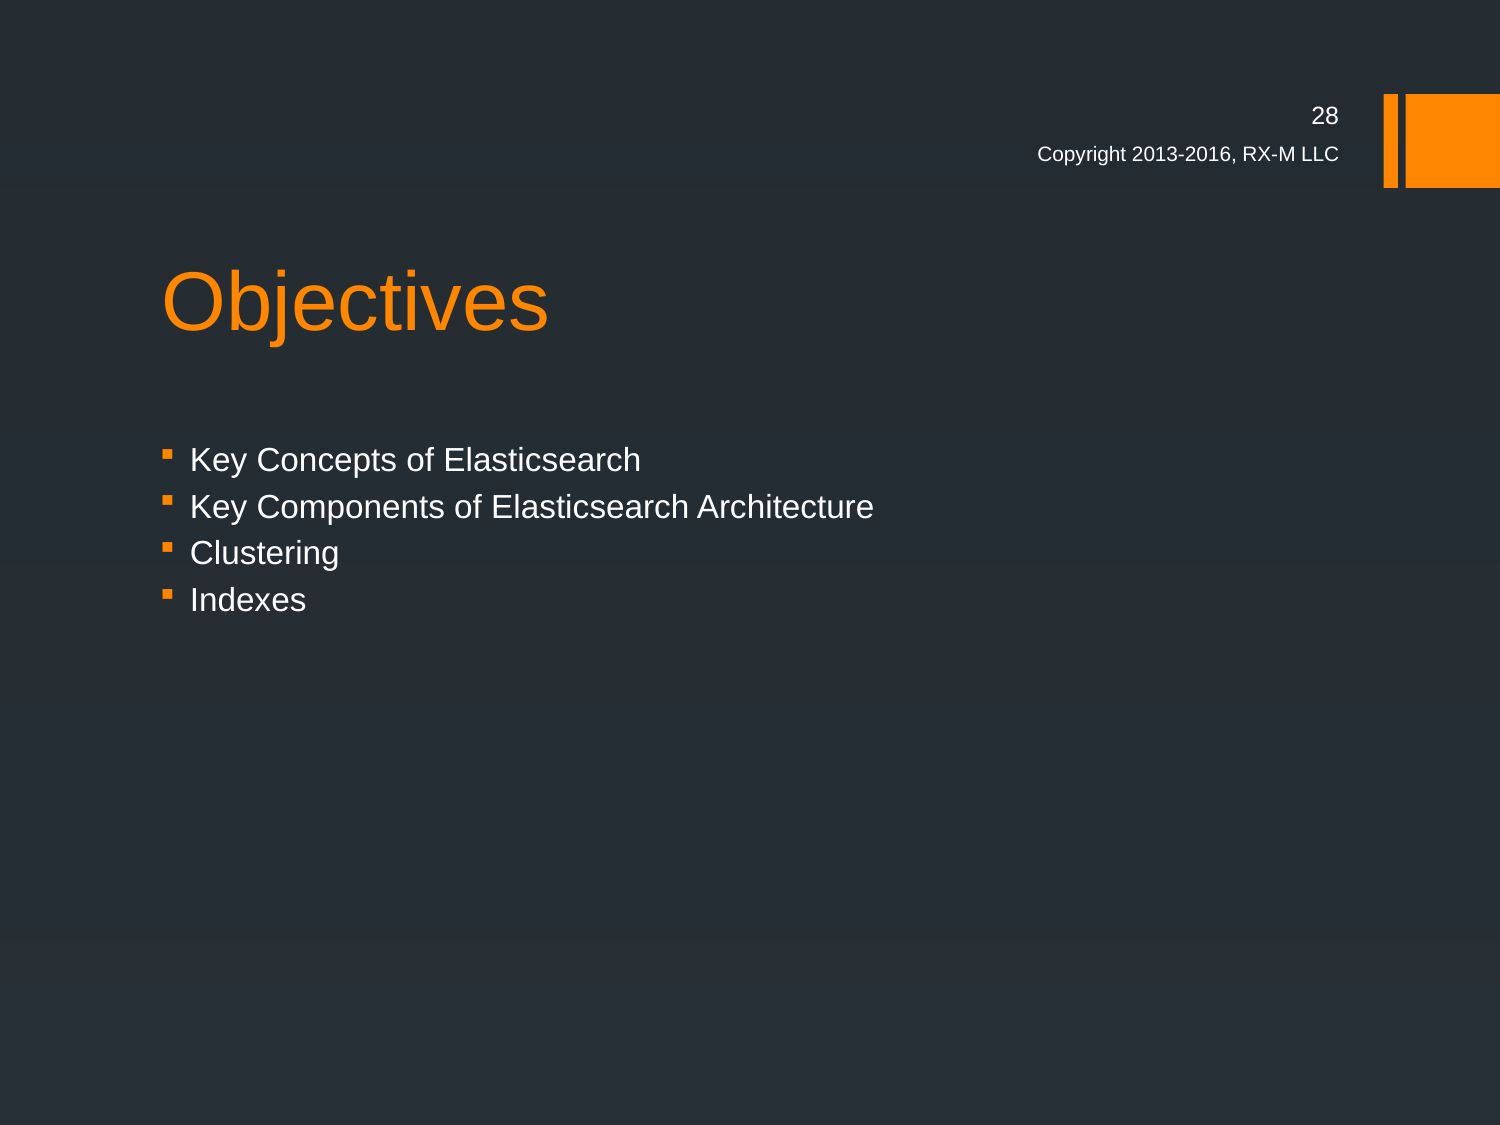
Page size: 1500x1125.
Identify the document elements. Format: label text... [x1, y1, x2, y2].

list Key Concepts of Elasticsearch Key Components of Elasticsearch Architecture Clustering Indexes [62, 374, 1263, 1031]
title Objectives [146, 165, 1347, 355]
slide_number 28 [1199, 90, 1355, 140]
footer Copyright 2013-2016, RX-M LLC [985, 140, 1355, 190]
